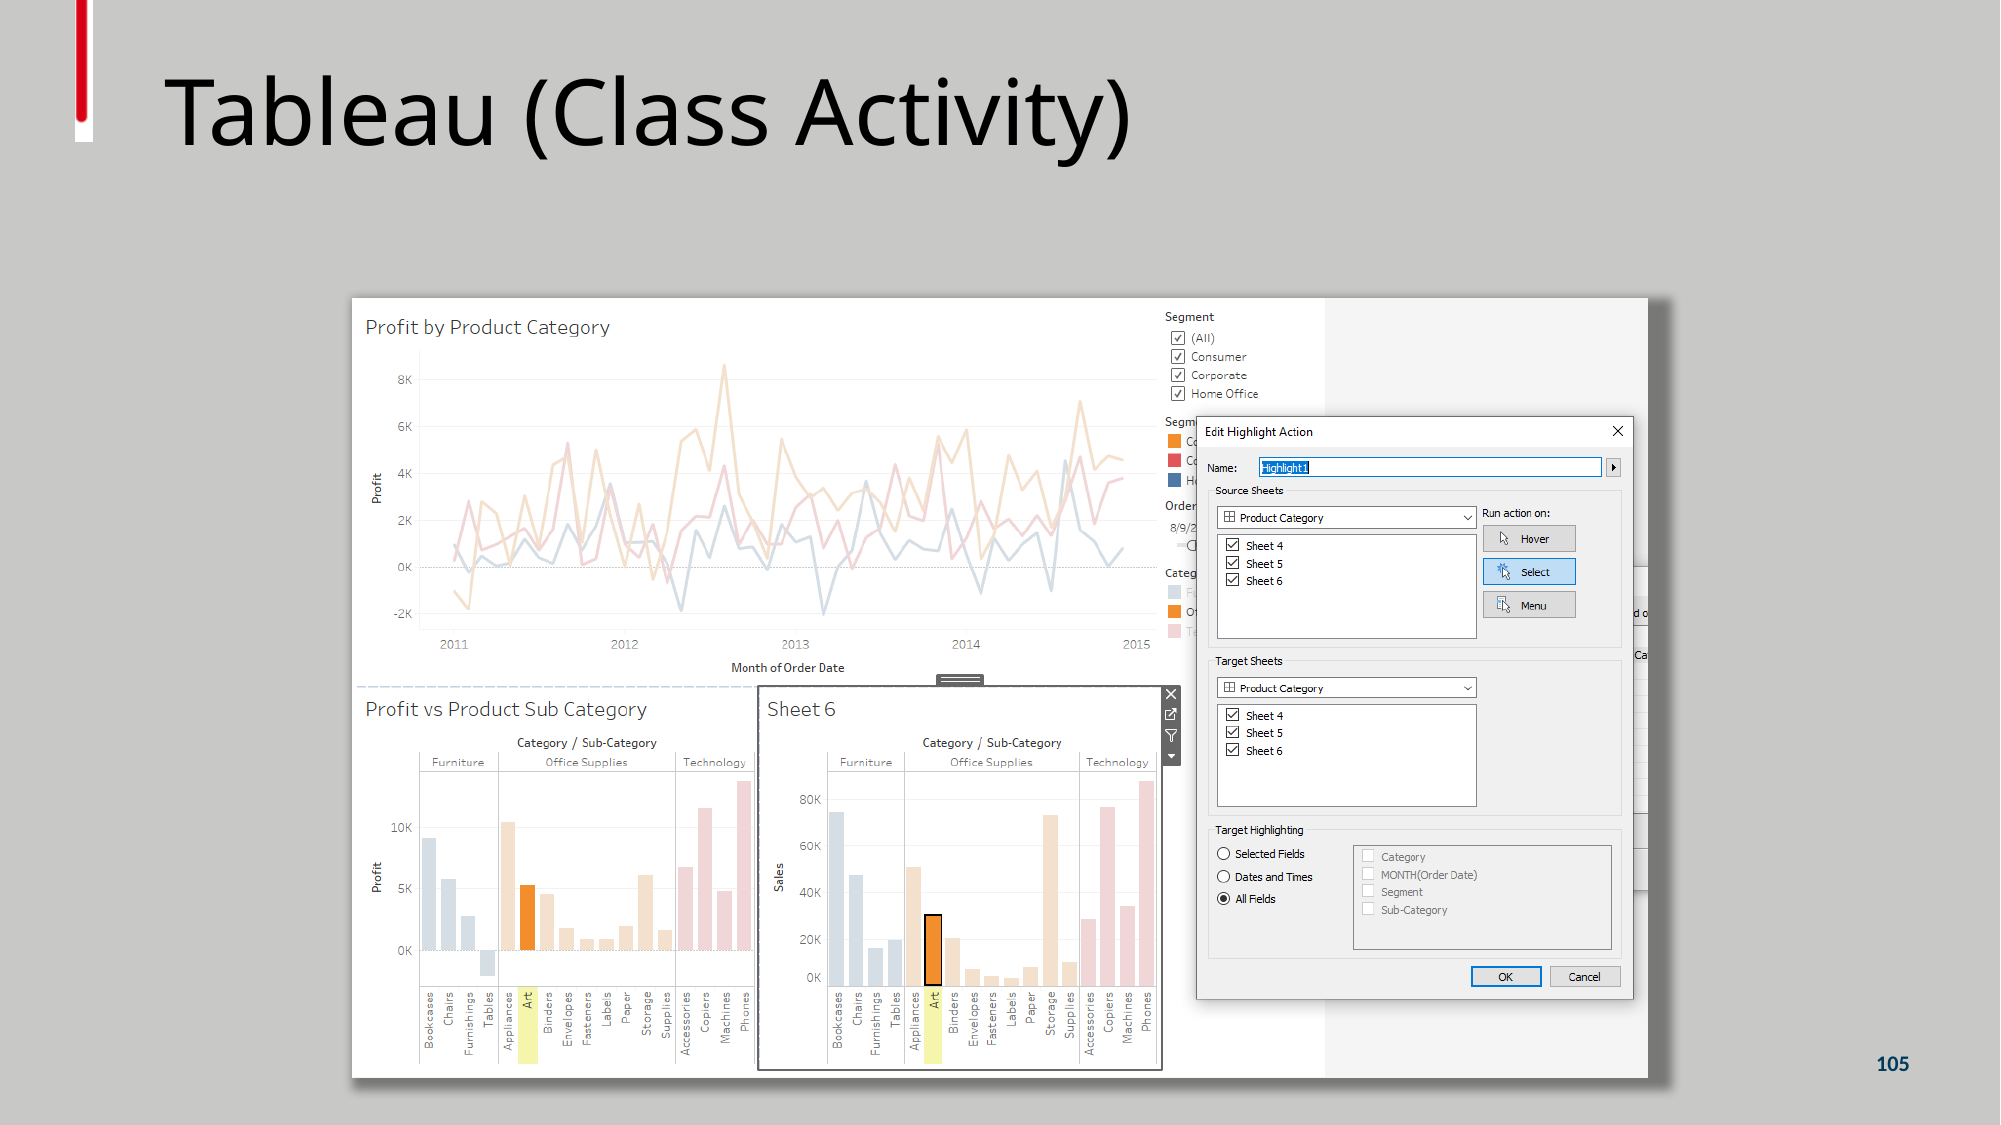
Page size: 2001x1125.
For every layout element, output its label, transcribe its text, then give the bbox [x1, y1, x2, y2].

title Tableau (Class Activity) [149, 47, 1500, 185]
picture [352, 298, 1648, 1078]
picture [75, 0, 93, 142]
